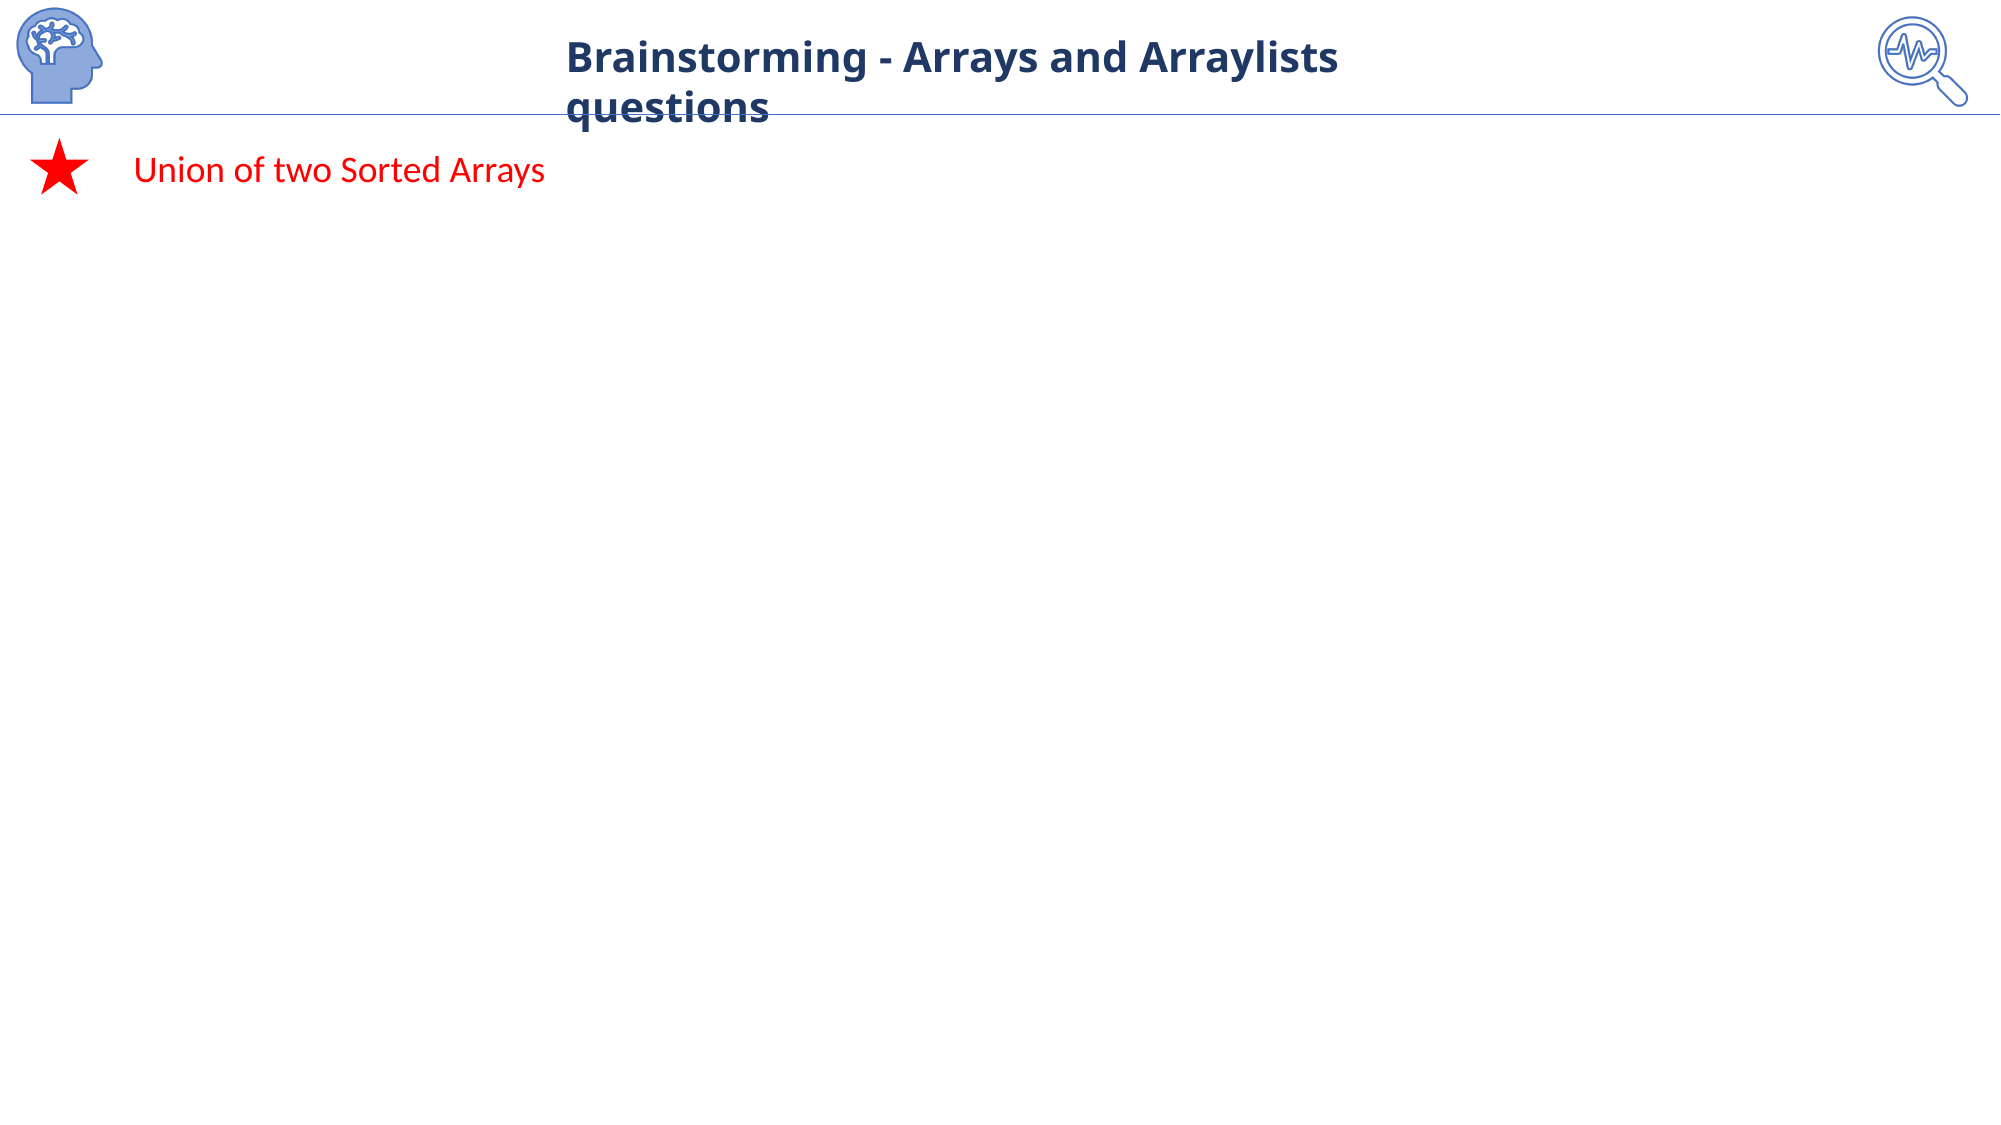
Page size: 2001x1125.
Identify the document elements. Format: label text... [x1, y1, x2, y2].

picture [1870, 8, 1977, 115]
text_box Brainstorming - Arrays and Arraylists questions [550, 115, 1476, 138]
picture [0, 0, 119, 112]
text_box Union of two Sorted Arrays [118, 137, 717, 198]
text_box [29, 137, 89, 195]
text_box Brainstorming - Arrays and Arraylists questions [550, 22, 1476, 114]
